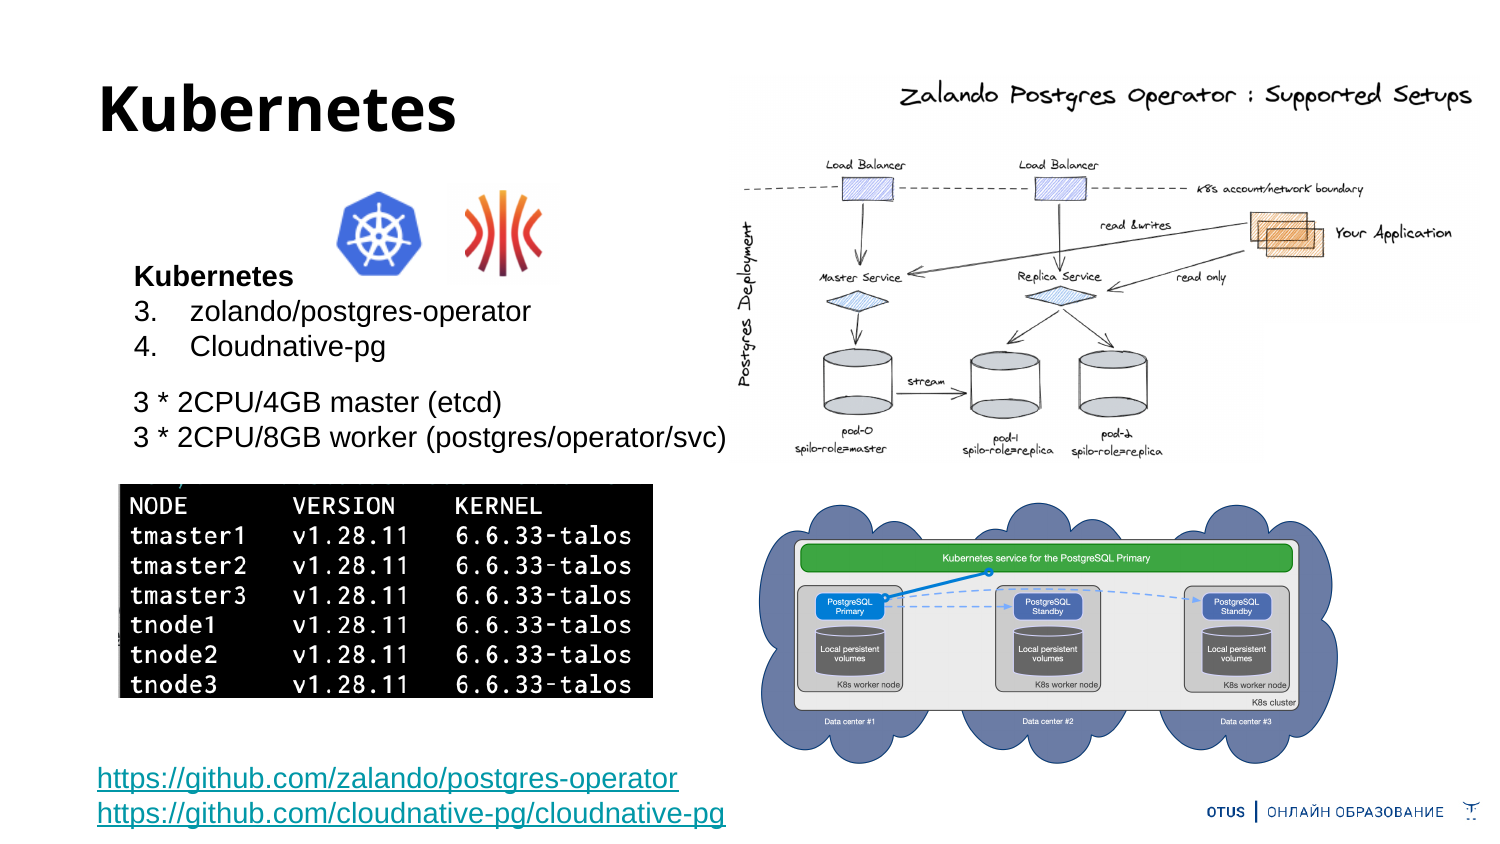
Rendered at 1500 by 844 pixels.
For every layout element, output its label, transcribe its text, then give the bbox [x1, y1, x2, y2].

title Kubernetes [82, 54, 1480, 234]
picture [0, 0, 1500, 844]
text_box Kubernetes zolando/postgres-operator Cloudnative-pg [118, 249, 547, 370]
text_box https://github.com/zalando/postgres-operator https://github.com/cloudnative-pg/cloudnative-pg [82, 751, 832, 844]
text_box 3 * 2CPU/4GB master (etcd) 3 * 2CPU/8GB worker (postgres/operator/svc) [118, 376, 724, 462]
